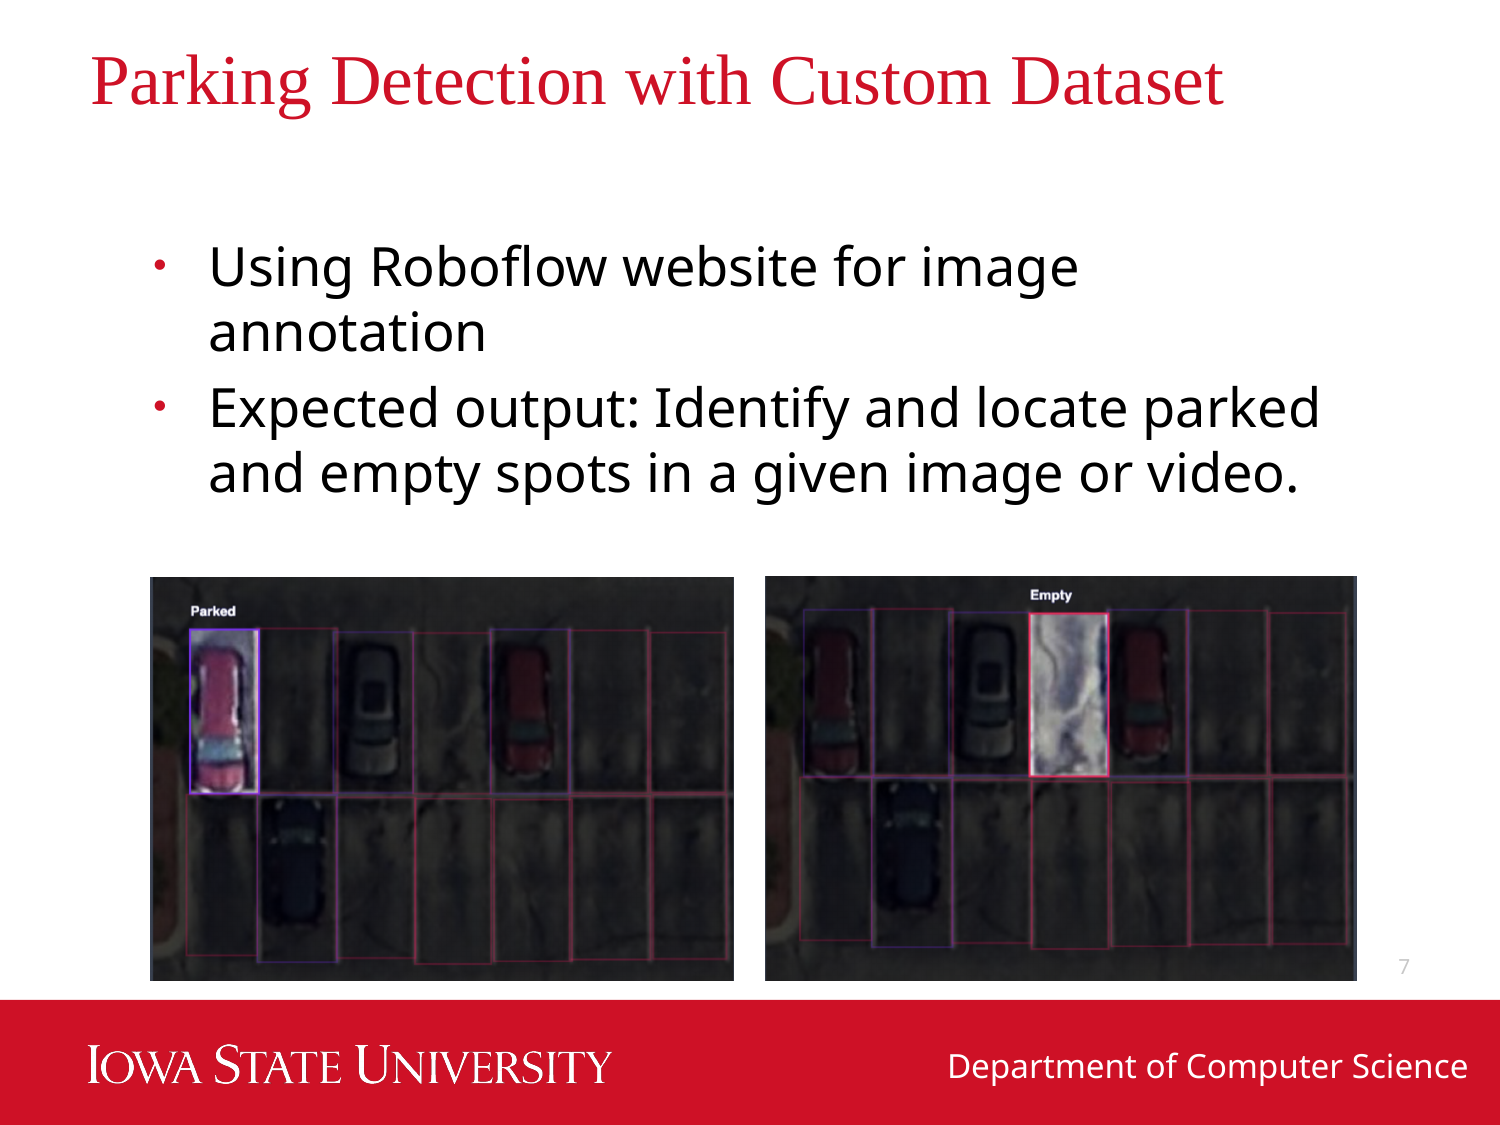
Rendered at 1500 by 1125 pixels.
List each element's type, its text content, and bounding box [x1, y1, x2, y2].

picture [149, 576, 734, 981]
slide_number 7 [1074, 937, 1425, 998]
picture [87, 1044, 613, 1088]
picture [764, 576, 1357, 981]
list Using Roboflow website for image annotation Expected output: Identify and locate parked and empty spots in a given image or video. [137, 224, 1388, 938]
title Parking Detection with Custom Dataset [74, 24, 1351, 213]
